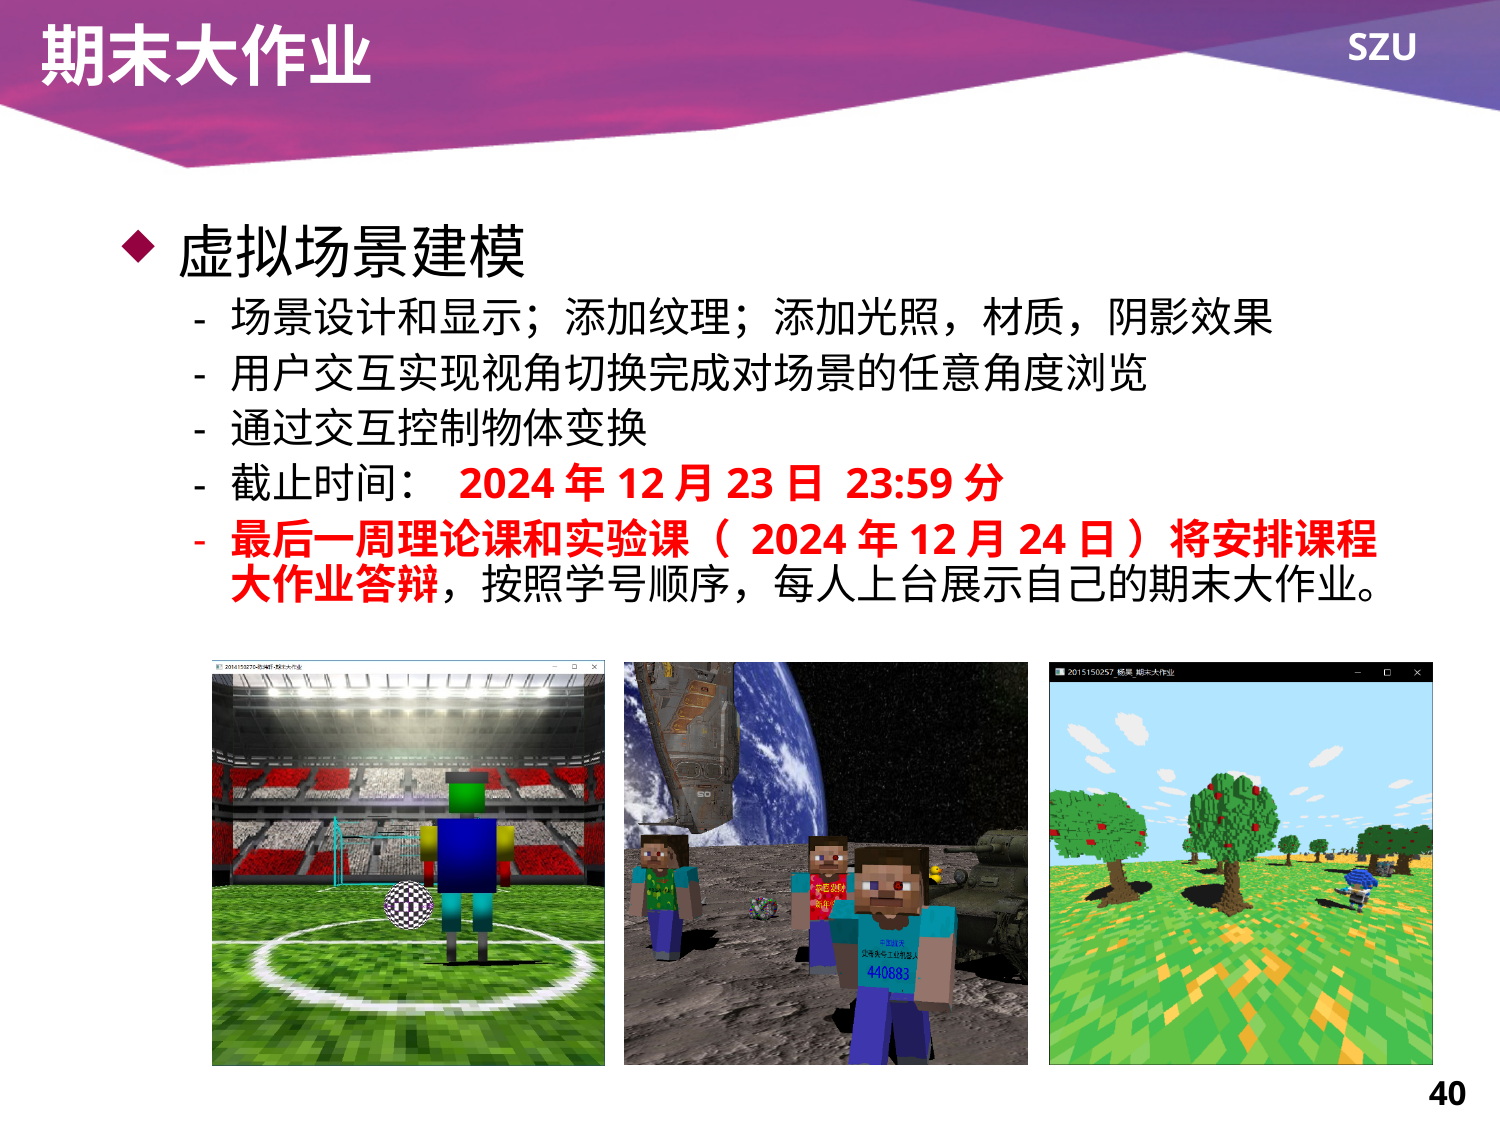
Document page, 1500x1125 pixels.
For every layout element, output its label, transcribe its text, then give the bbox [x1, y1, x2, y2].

picture [0, 0, 1500, 1125]
title 期末大作业 [25, 15, 1320, 104]
slide_number 40 [1384, 1065, 1500, 1125]
list 虚拟场景建模 场景设计和显示；添加纹理；添加光照，材质，阴影效果 用户交互实现视角切换完成对场景的任意角度浏览 通过交互控制物体变换 截止时间： 2024年12月23日 23:59分 最后一周理论课和实验课（ 2024年12月24日 ）将安排课程大作业答辩，按照学号顺序，每人上台展示自己的期末大作业。 [103, 216, 1397, 930]
